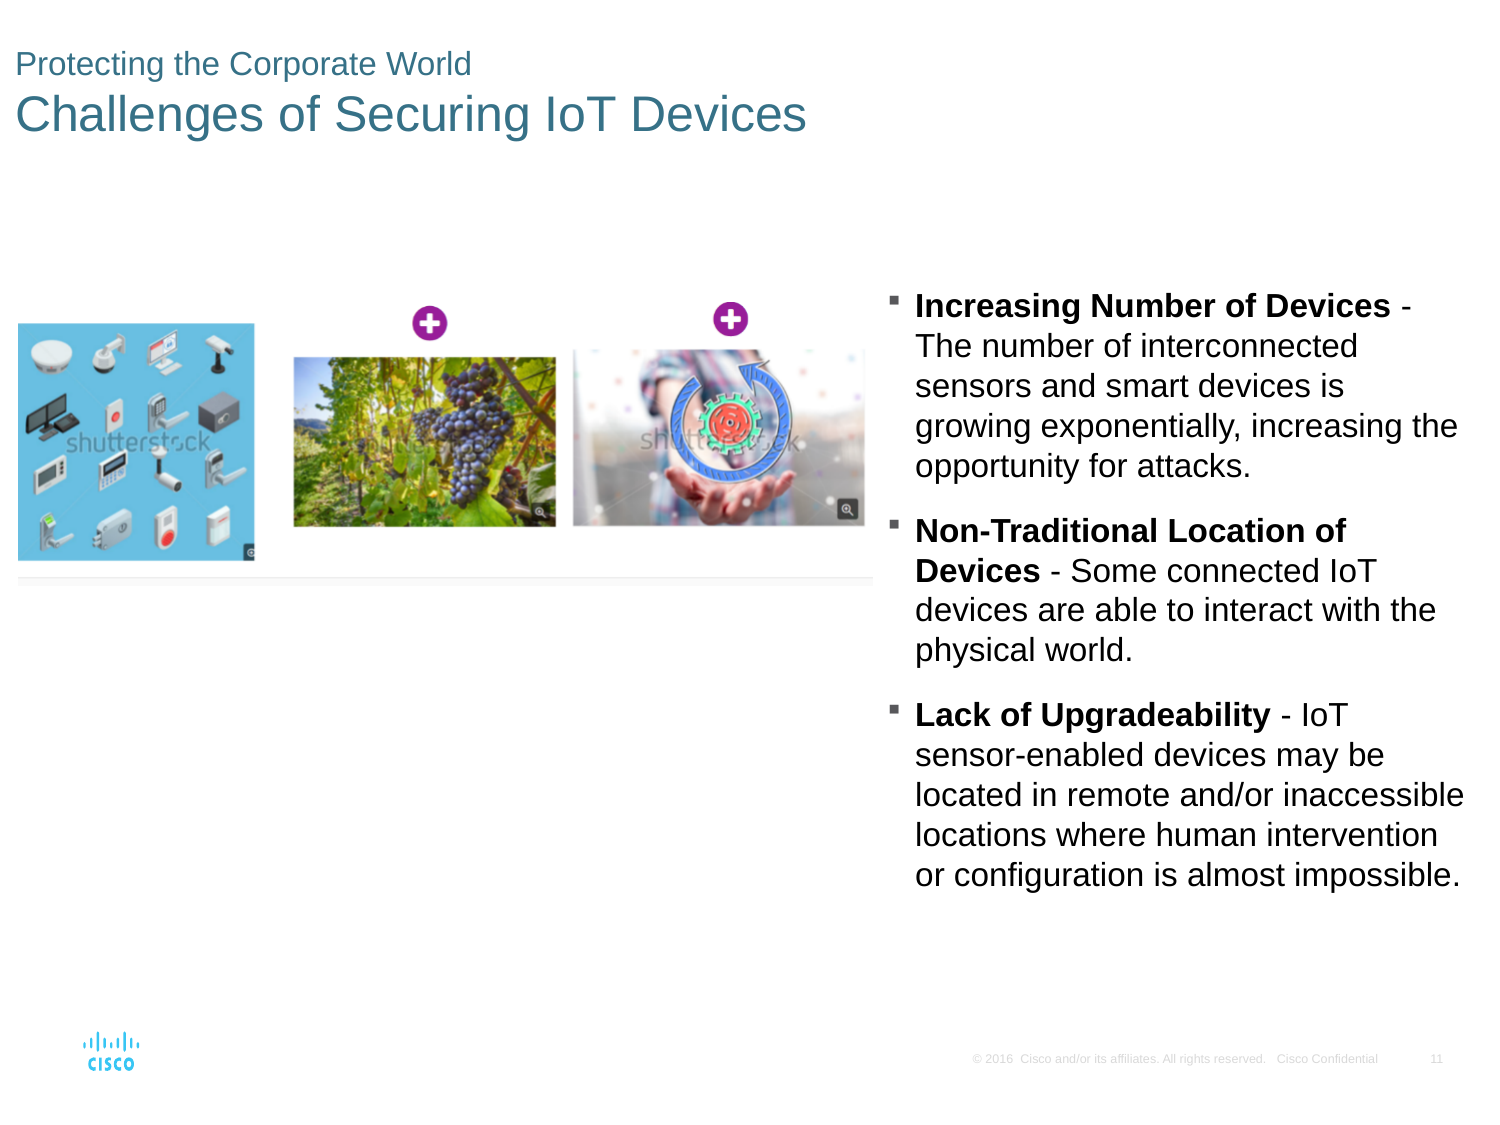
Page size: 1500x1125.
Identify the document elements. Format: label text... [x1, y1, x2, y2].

picture [18, 302, 873, 586]
list Increasing Number of Devices - The number of interconnected sensors and smart devices is growing exponentially, increasing the opportunity for attacks. Non-Traditional Location of Devices - Some connected IoT devices are able to interact with the physical world. Lack of Upgradeability - IoT sensor-enabled devices may be located in remote and/or inaccessible locations where human intervention or configuration is almost impossible. [872, 276, 1496, 873]
title Protecting the Corporate World Challenges of Securing IoT Devices [0, 9, 1500, 175]
